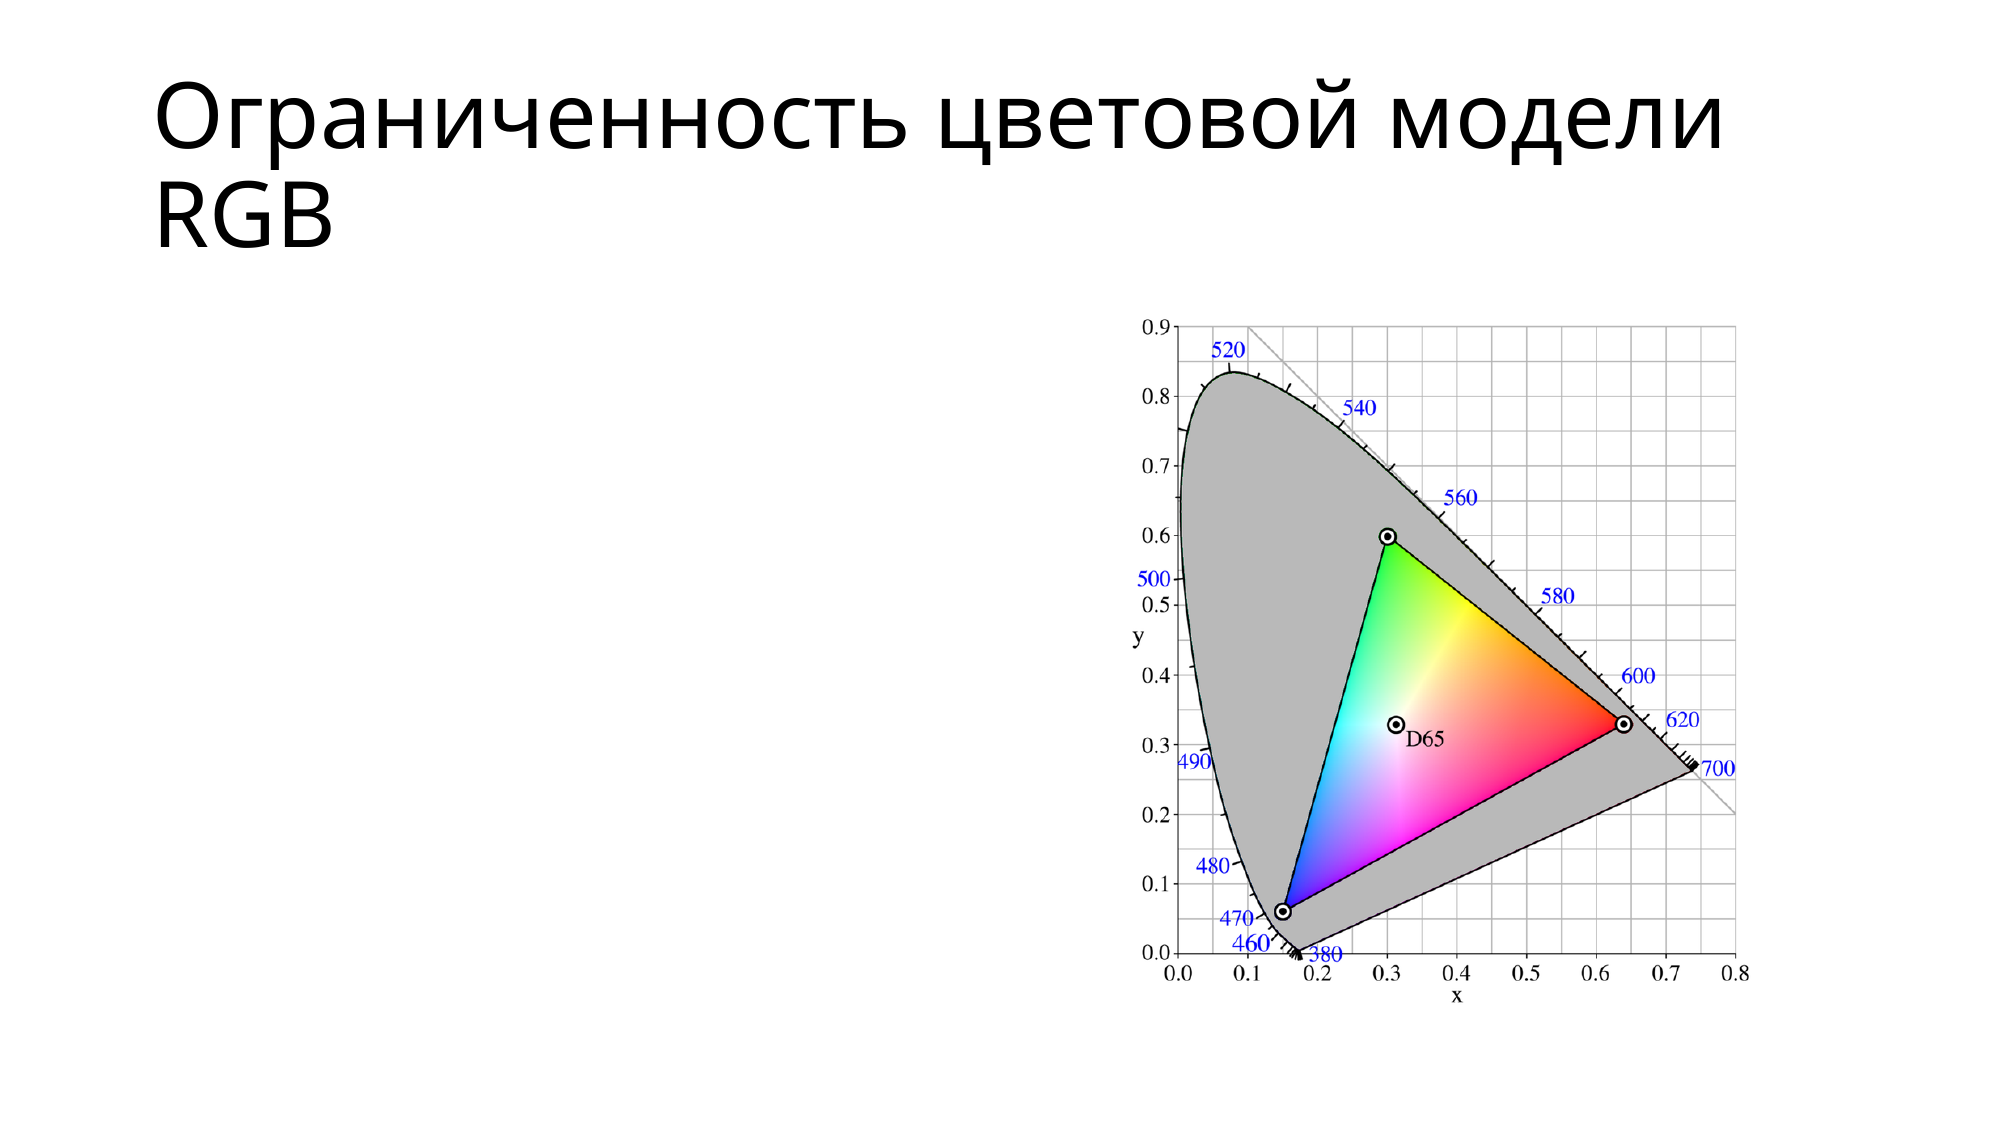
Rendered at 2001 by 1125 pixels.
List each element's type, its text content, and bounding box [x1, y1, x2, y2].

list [1113, 298, 1761, 1014]
title Ограниченность цветовой модели RGB [137, 59, 1863, 278]
